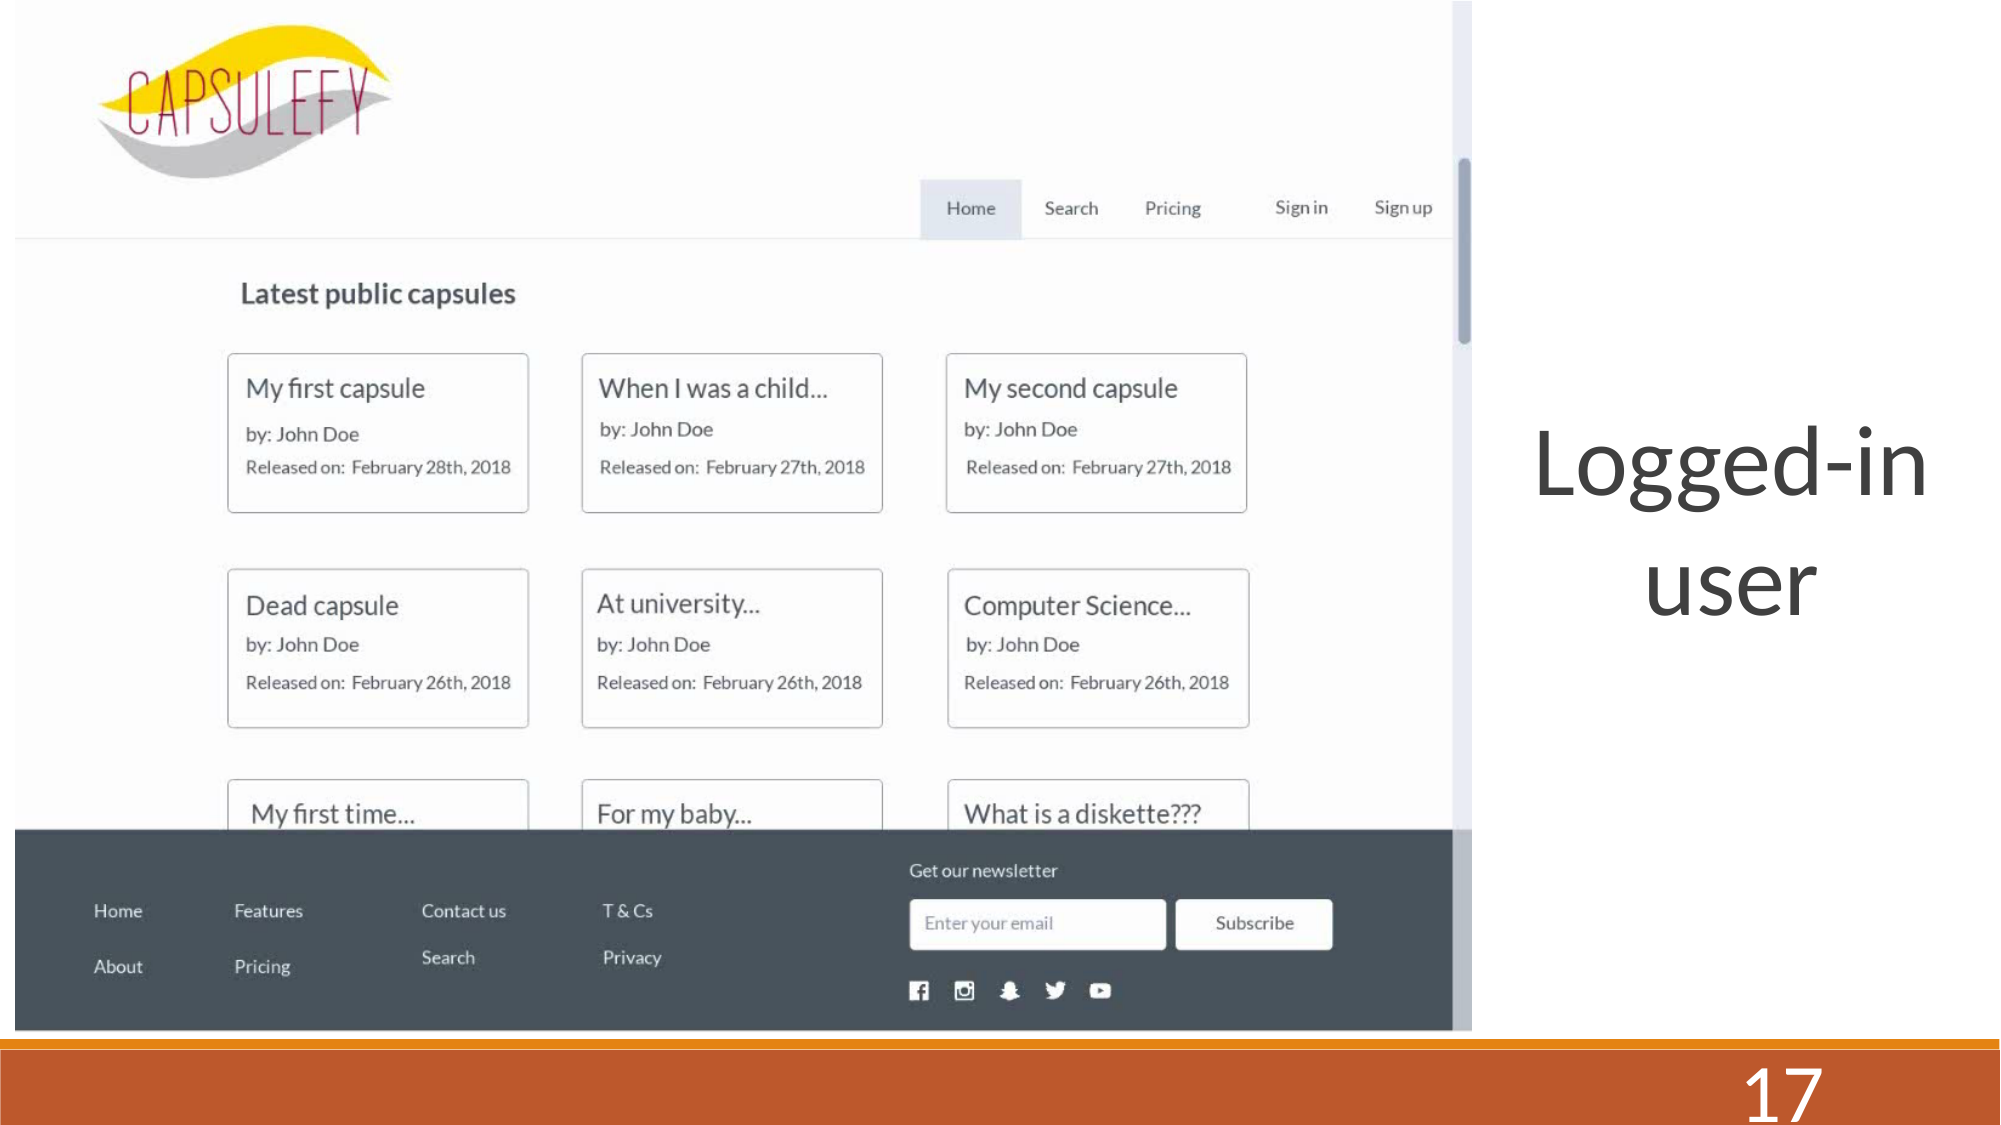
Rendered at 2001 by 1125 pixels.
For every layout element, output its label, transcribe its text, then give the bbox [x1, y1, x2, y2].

text_box Logged-in user [1504, 388, 1960, 644]
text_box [14, 0, 1473, 1036]
slide_number 17 [1624, 1059, 1840, 1120]
